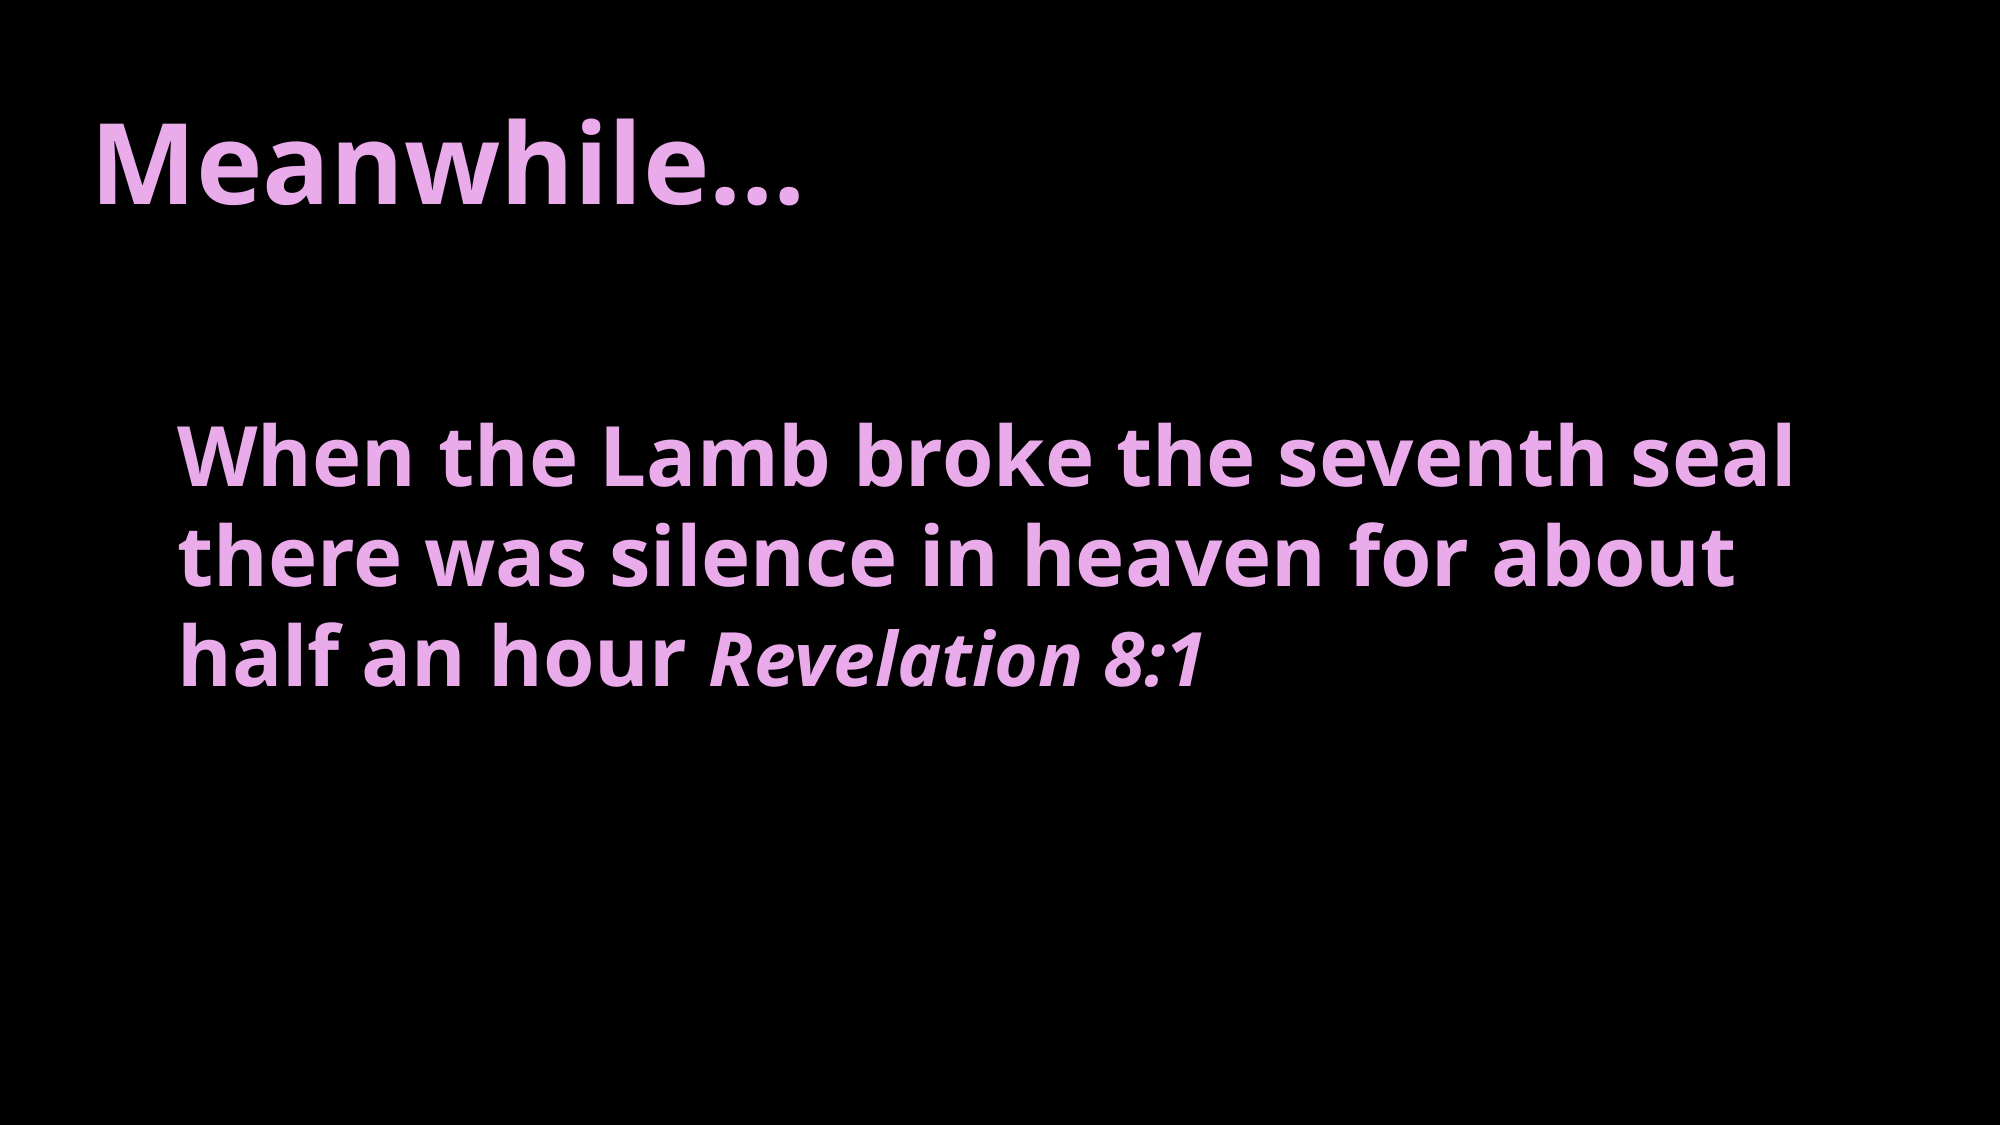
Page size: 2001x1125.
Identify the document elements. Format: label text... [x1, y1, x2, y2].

text_box When the Lamb broke the seventh seal there was silence in heaven for about half an hour Revelation 8:1 [162, 396, 1835, 711]
title Meanwhile… [75, 59, 1800, 278]
